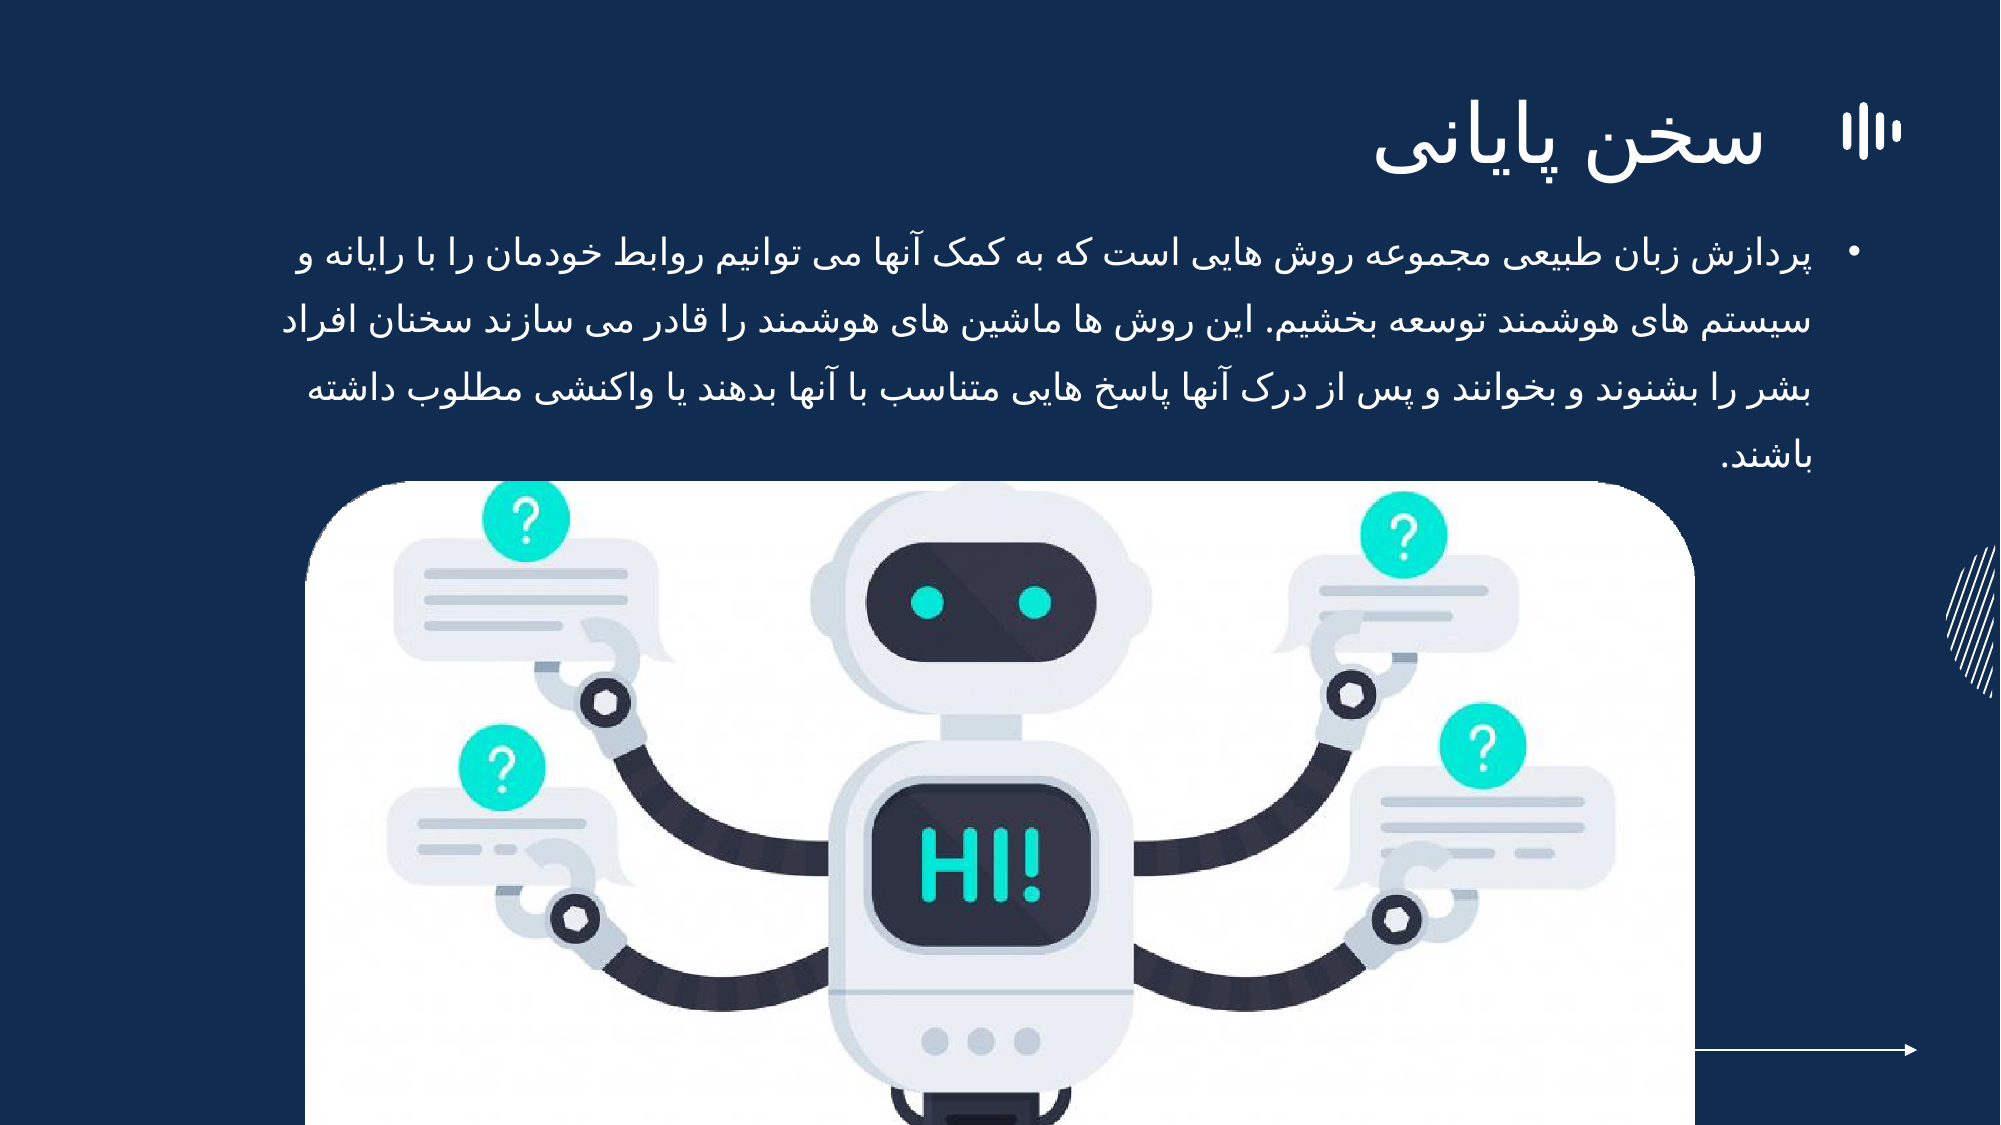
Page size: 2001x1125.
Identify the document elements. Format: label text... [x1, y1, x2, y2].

text_box [1970, 616, 1994, 685]
text_box [1947, 554, 1978, 639]
text_box سخن پایانی [548, 73, 1784, 188]
text_box [1976, 641, 1994, 690]
text_box [1964, 592, 1995, 678]
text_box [1842, 102, 1901, 161]
text_box [1954, 544, 1996, 662]
text_box [1989, 689, 1993, 699]
text_box [1945, 567, 1965, 622]
picture [305, 481, 1695, 1125]
text_box [1959, 568, 1995, 671]
text_box [1950, 546, 1989, 652]
text_box پردازش زبان طبیعی مجموعه روش هایی است که به کمک آنها می توانیم روابط خودمان را با رایانه و سیستم های هوشمند توسعه بخشیم. این روش ها ماشین های هوشمند را قادر می سازند سخنان افراد بشر را بشنوند و بخوانند و پس از درک آنها پاسخ هایی متناسب با آنها بدهند یا واکنشی مطلوب داشته باشند. [265, 197, 1876, 483]
text_box [1982, 665, 1993, 695]
